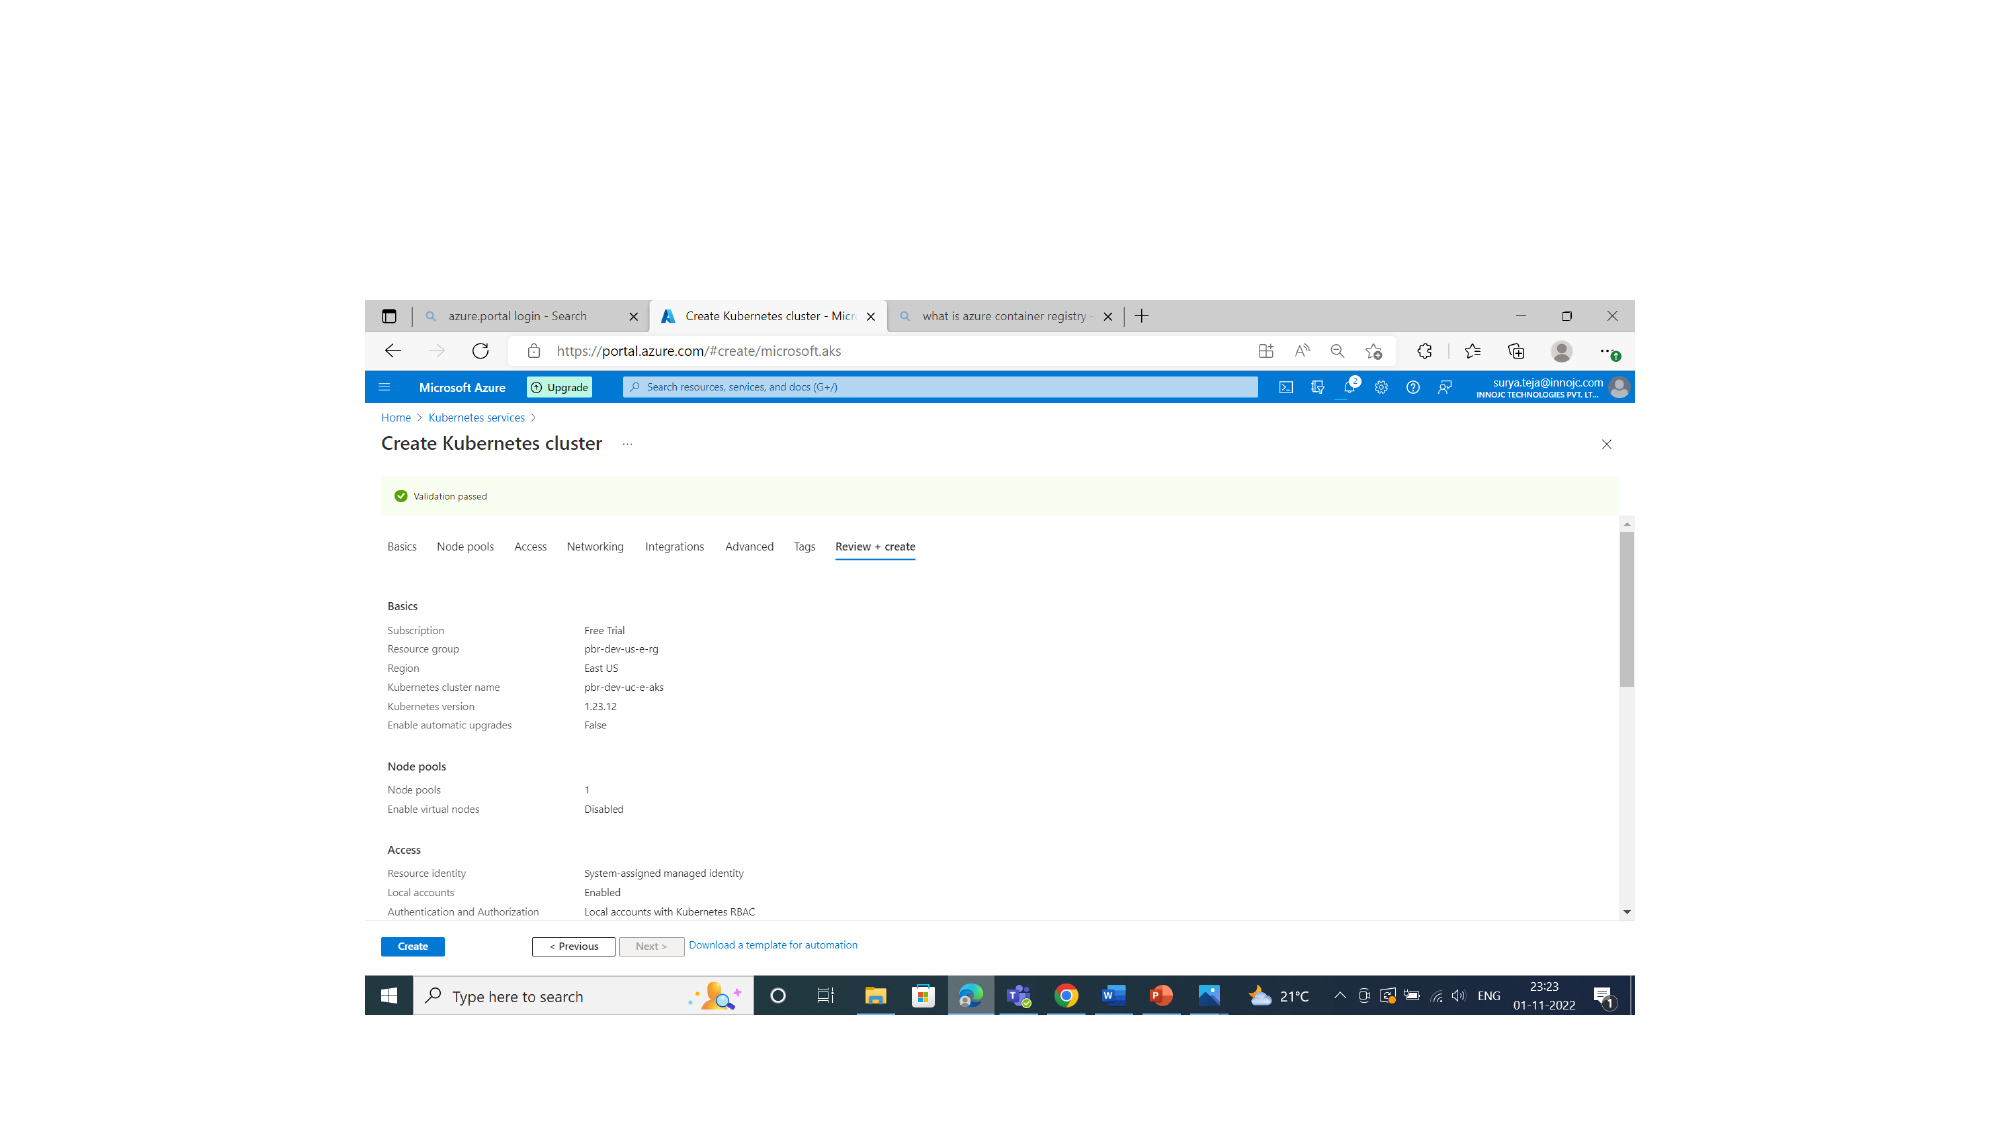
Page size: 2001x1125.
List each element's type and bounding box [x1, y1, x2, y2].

list [365, 300, 1635, 1015]
